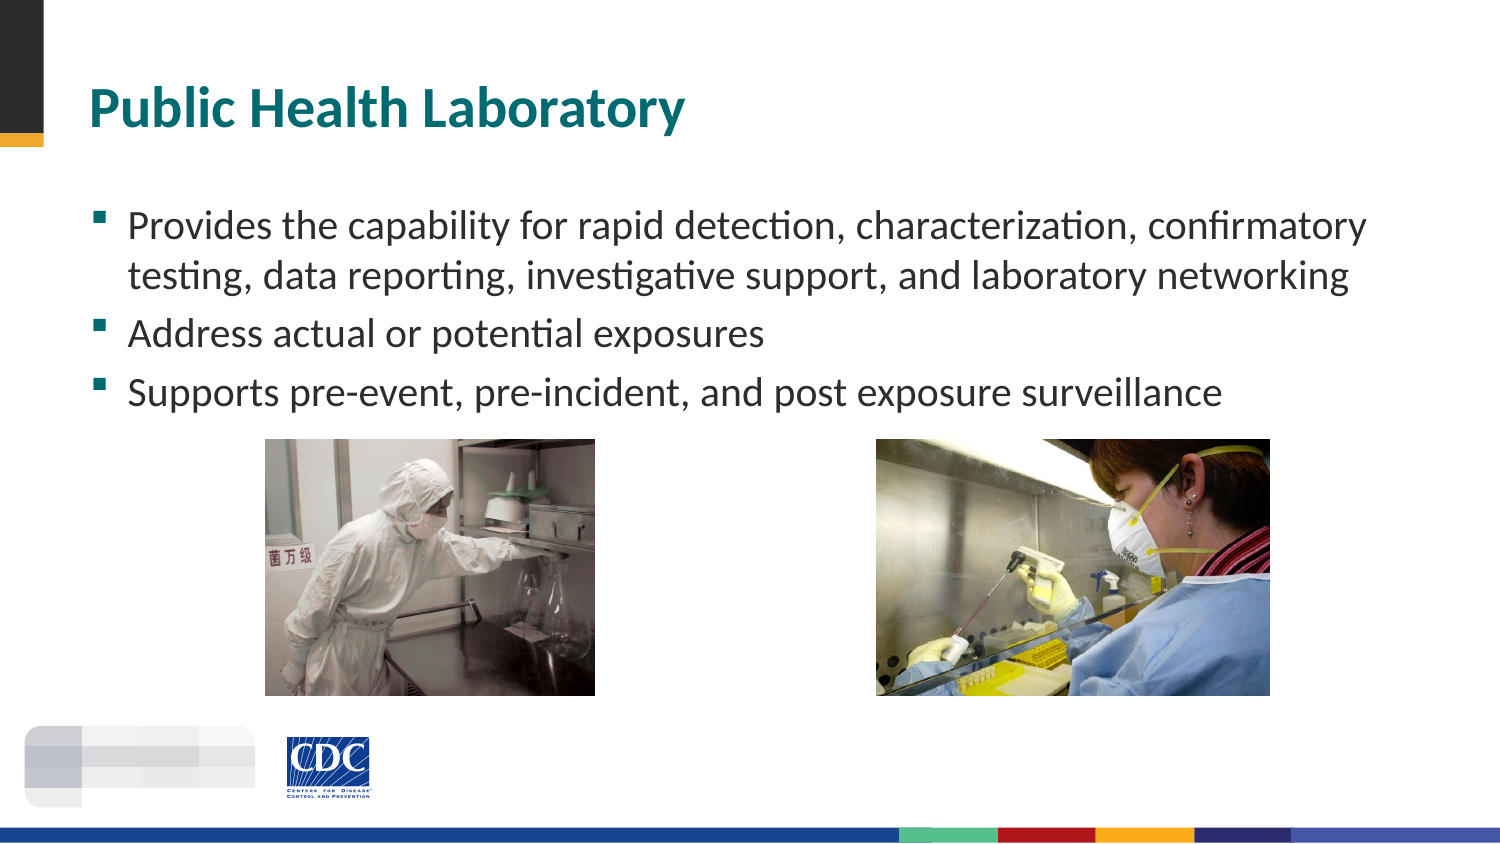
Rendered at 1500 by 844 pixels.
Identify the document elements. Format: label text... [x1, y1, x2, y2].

picture [265, 439, 595, 697]
picture [287, 739, 372, 798]
title Public Health Laboratory [75, 33, 1425, 147]
list Provides the capability for rapid detection, characterization, confirmatory testing, data reporting, investigative support, and laboratory networking Address actual or potential exposures Supports pre-event, pre-incident, and post exposure surveillance [75, 190, 1414, 739]
picture [876, 439, 1270, 696]
